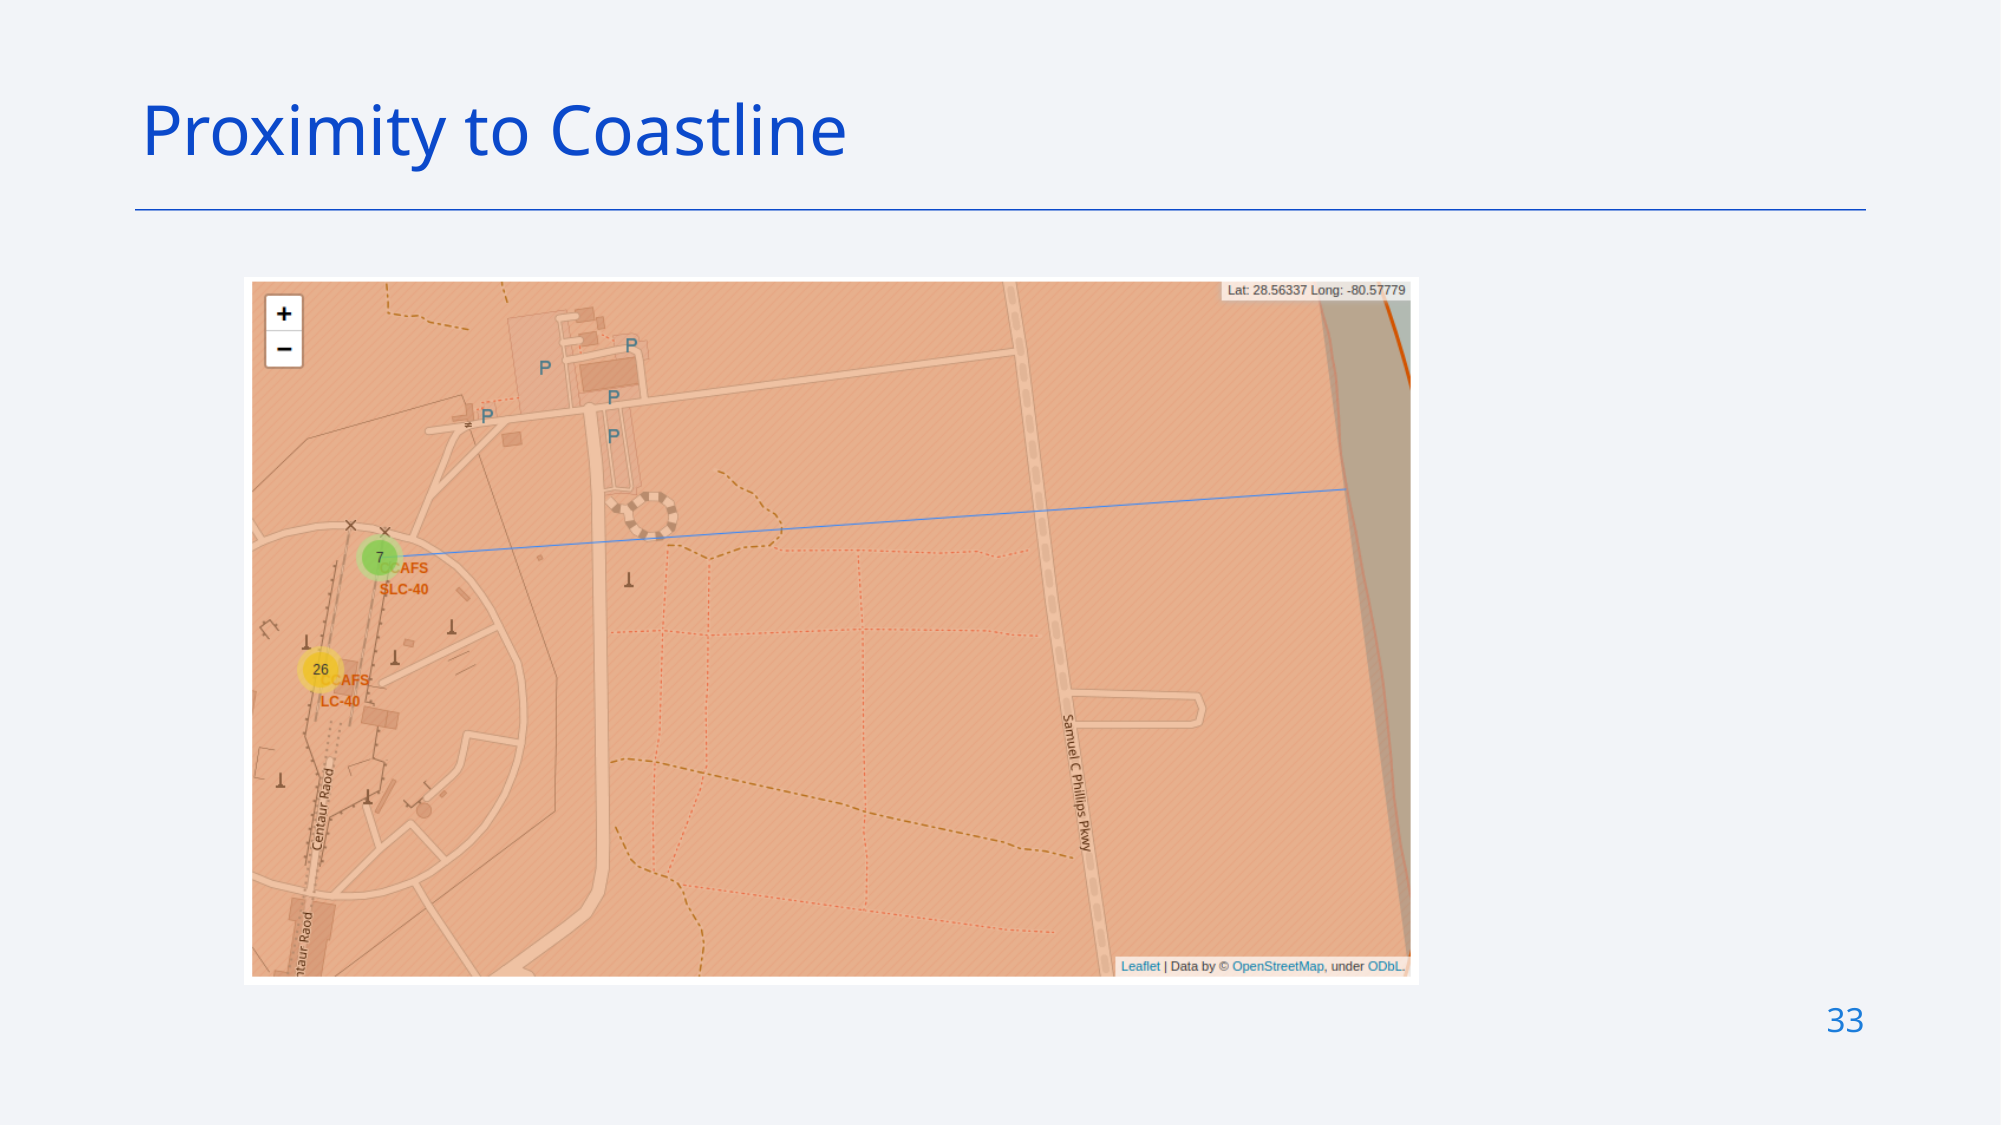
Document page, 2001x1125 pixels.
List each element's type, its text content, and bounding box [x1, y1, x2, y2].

slide_number 32 [1429, 988, 1880, 1055]
picture [0, 0, 2001, 1125]
text_box Proximity to Coastline [126, 88, 1851, 179]
